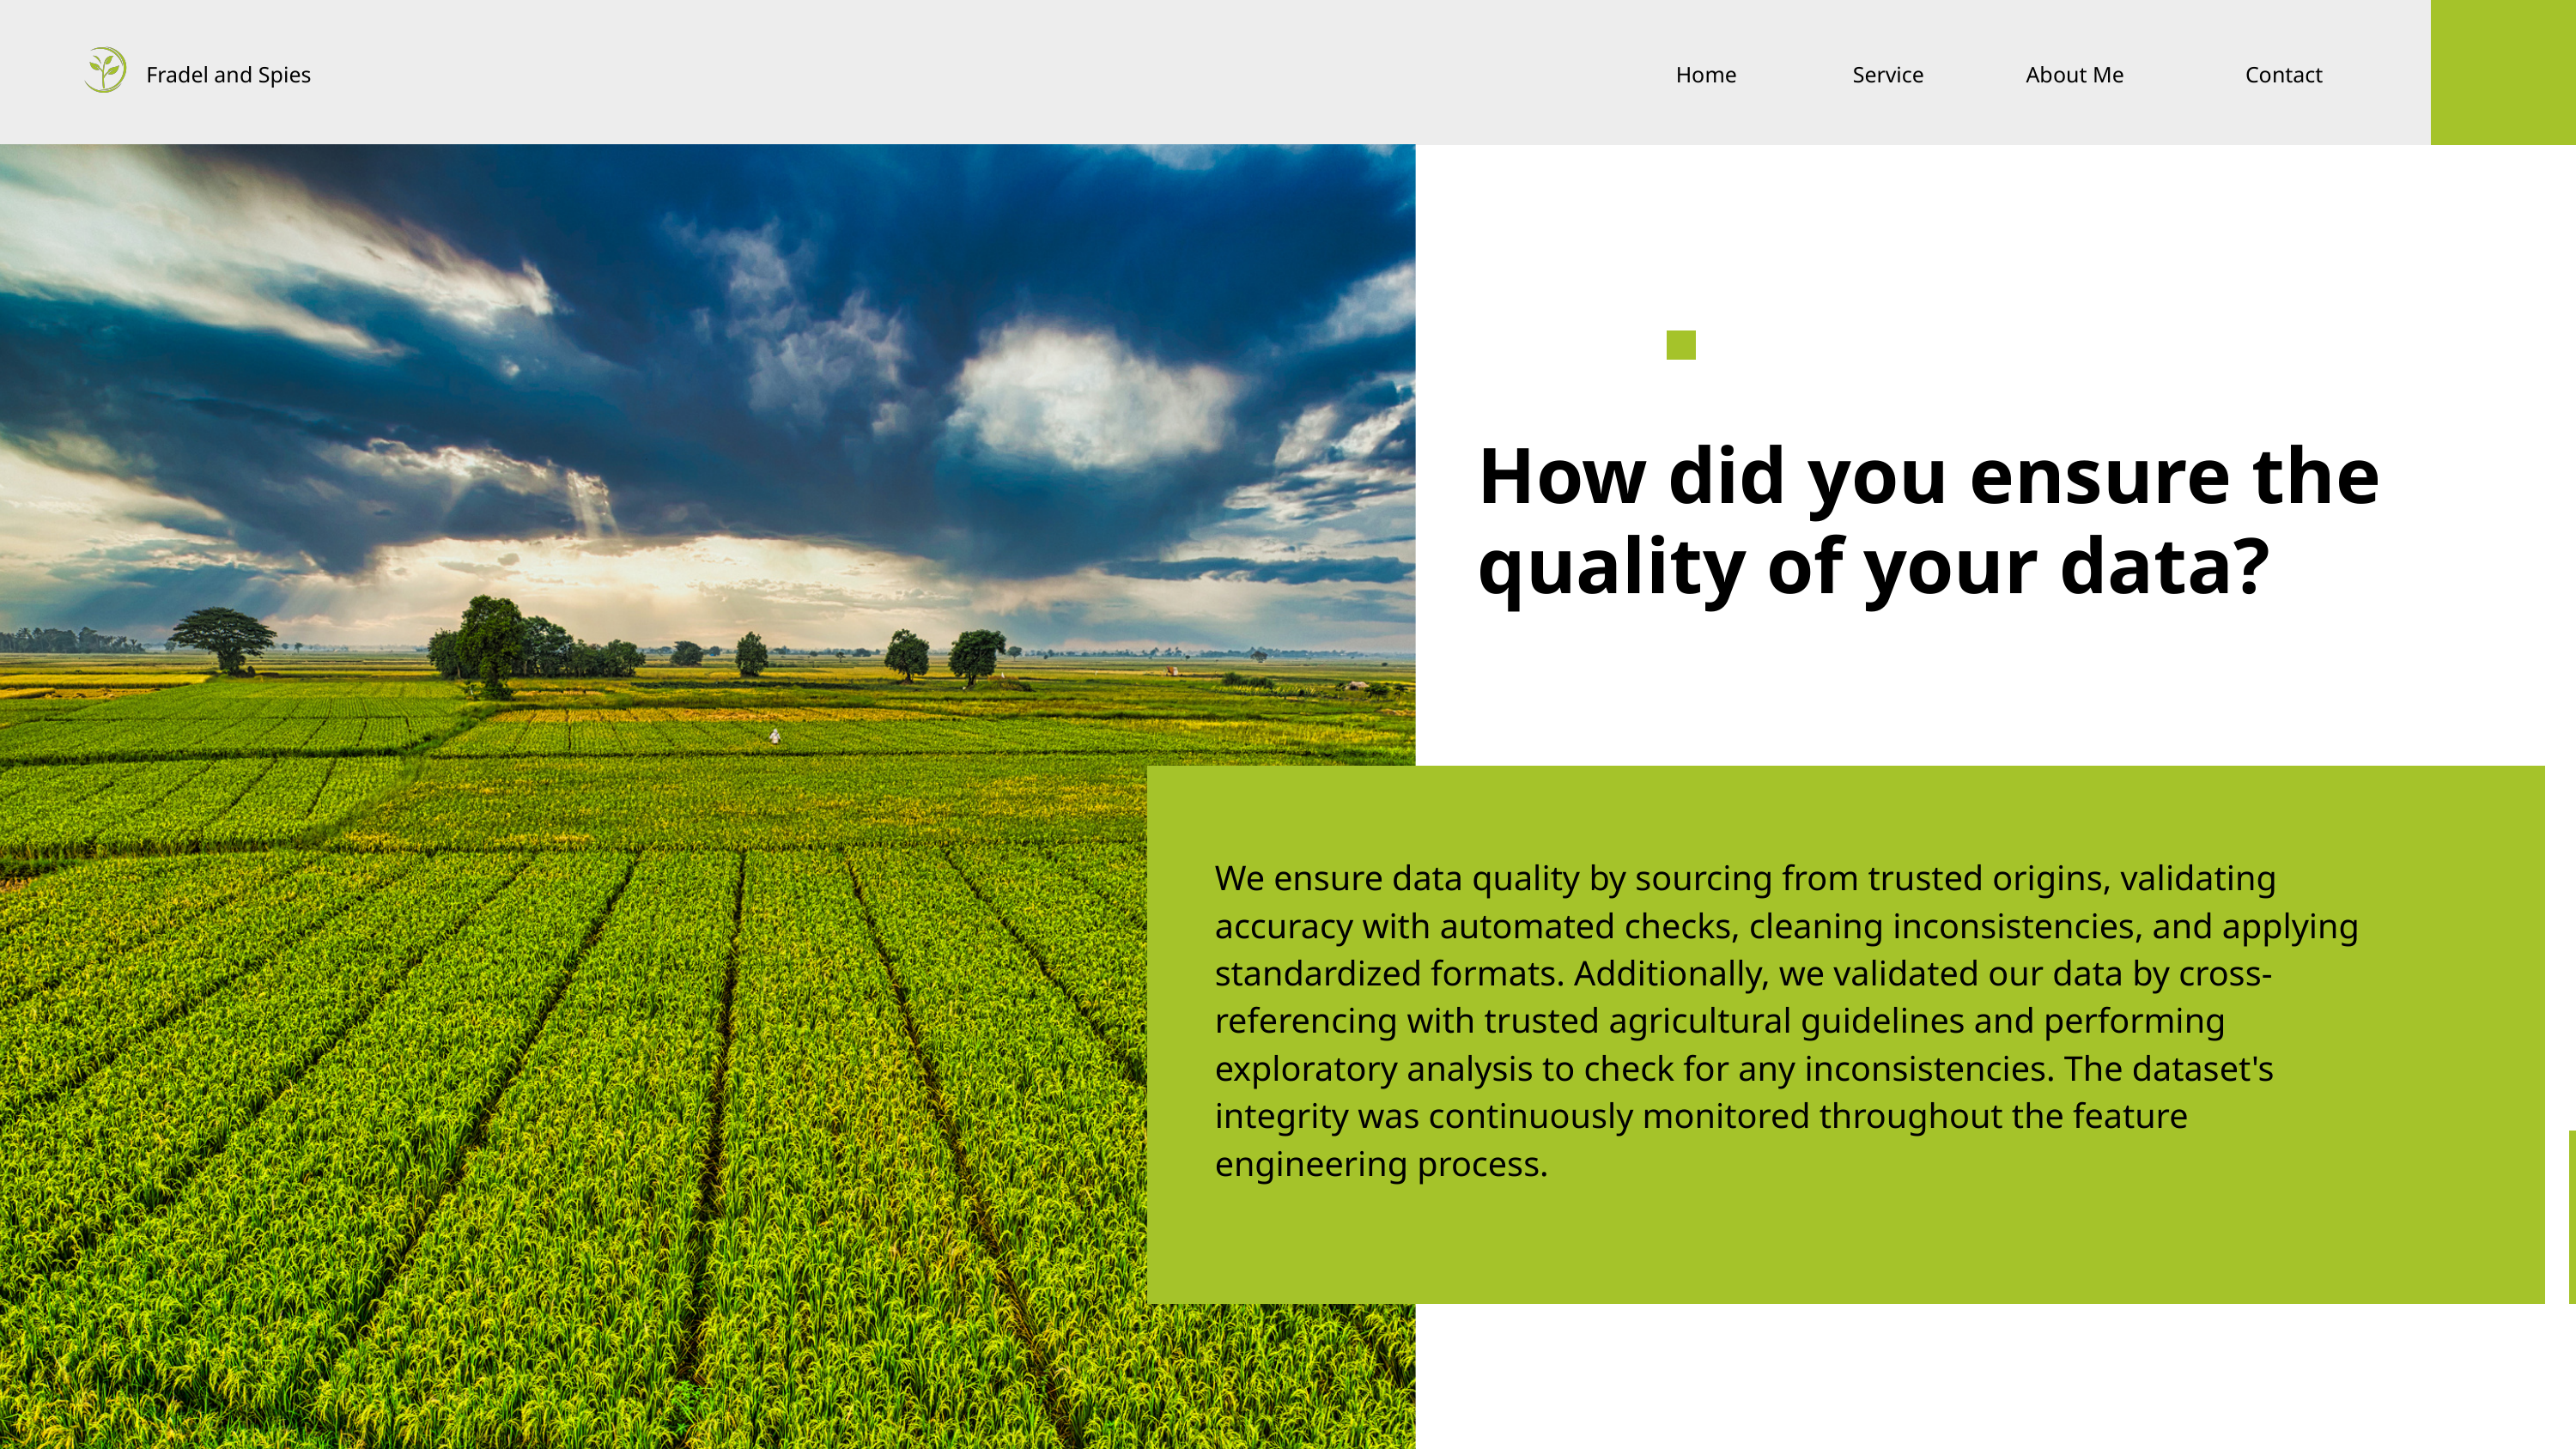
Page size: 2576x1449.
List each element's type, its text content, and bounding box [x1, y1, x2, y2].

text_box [0, 144, 1416, 1449]
text_box How did you ensure the quality of your data? [1477, 427, 2436, 609]
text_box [1146, 765, 2546, 1304]
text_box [0, 0, 2428, 145]
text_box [1666, 330, 1697, 361]
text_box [2430, 0, 2576, 145]
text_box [2568, 1130, 2576, 1304]
